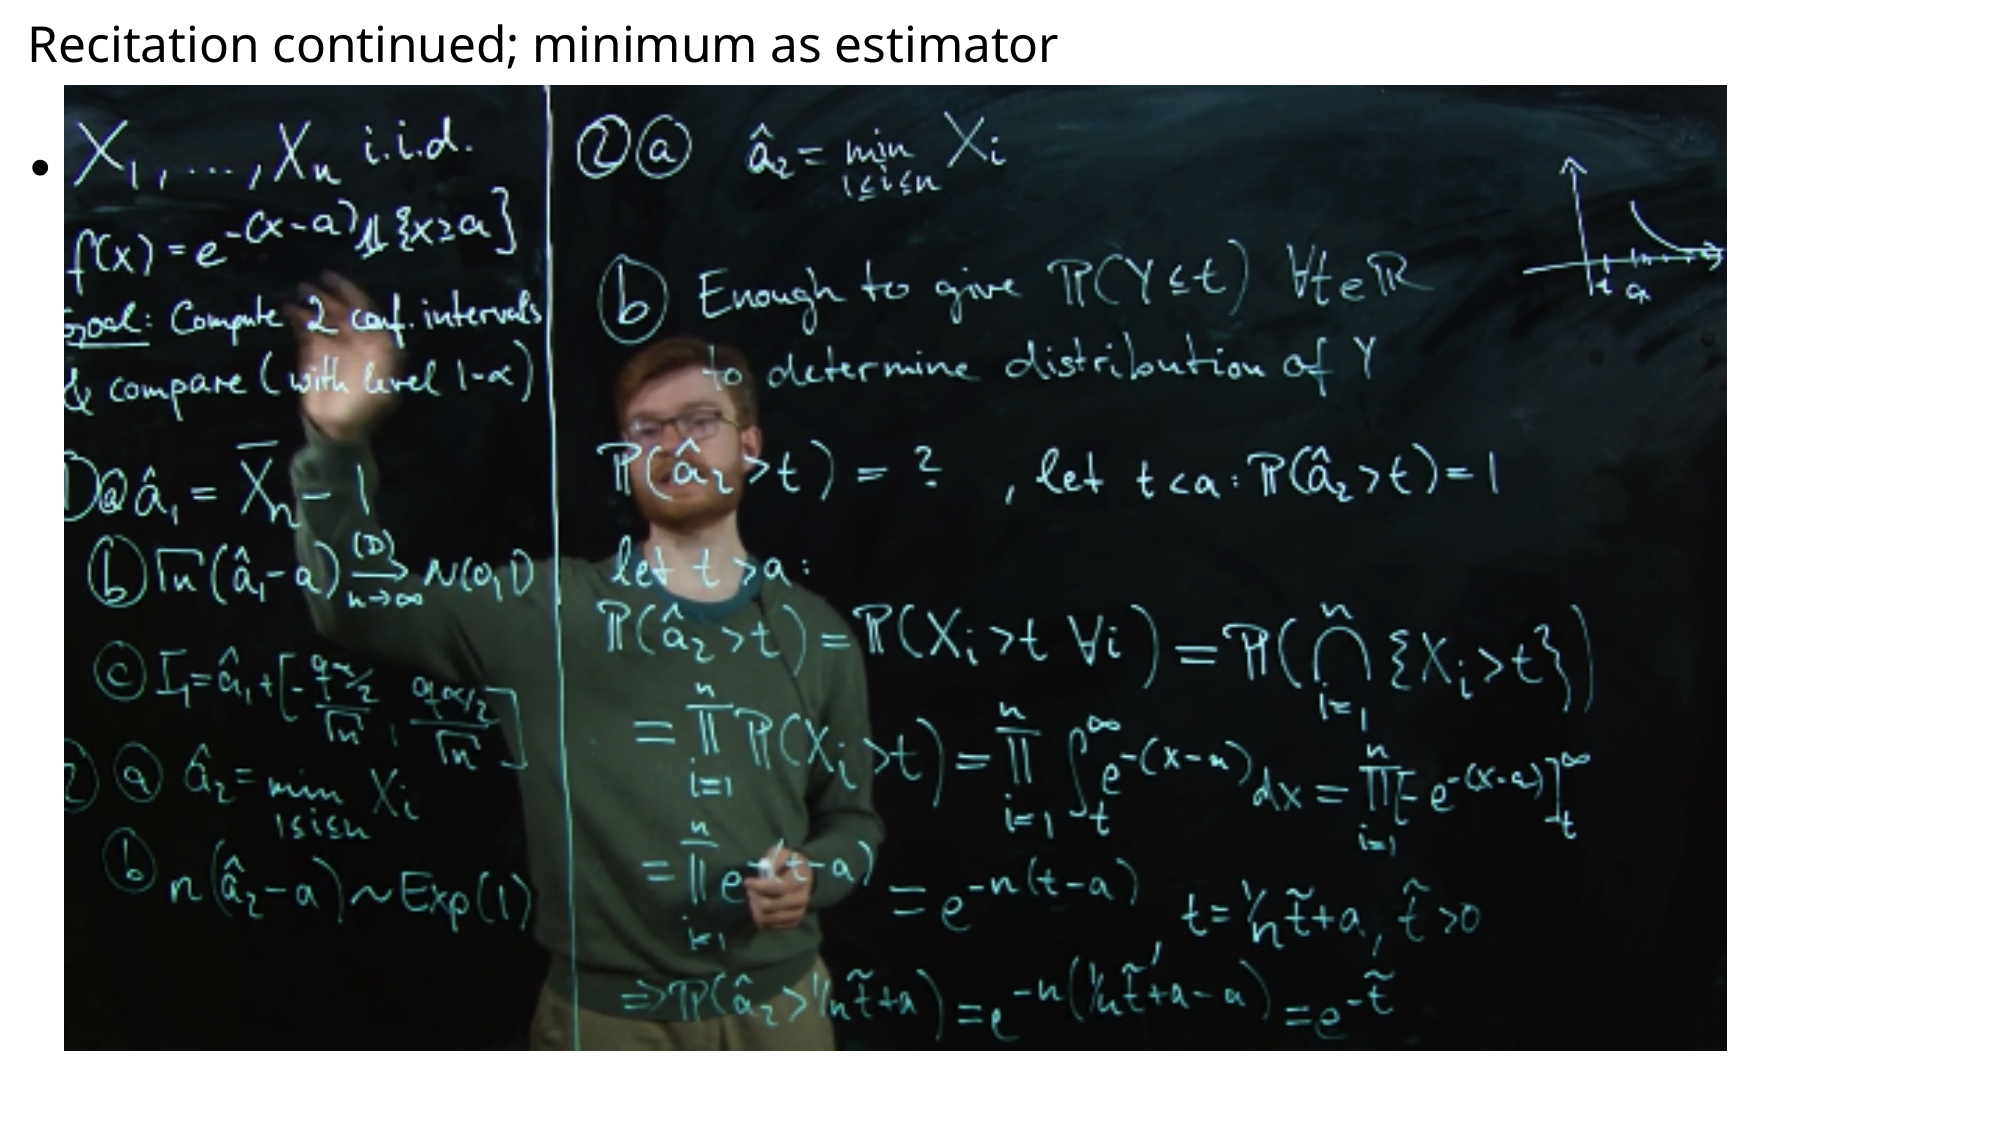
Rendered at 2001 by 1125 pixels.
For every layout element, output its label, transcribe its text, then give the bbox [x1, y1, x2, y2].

list a [15, 131, 1974, 1108]
picture [64, 85, 1727, 1051]
title Recitation continued; minimum as estimator [12, 11, 1974, 81]
